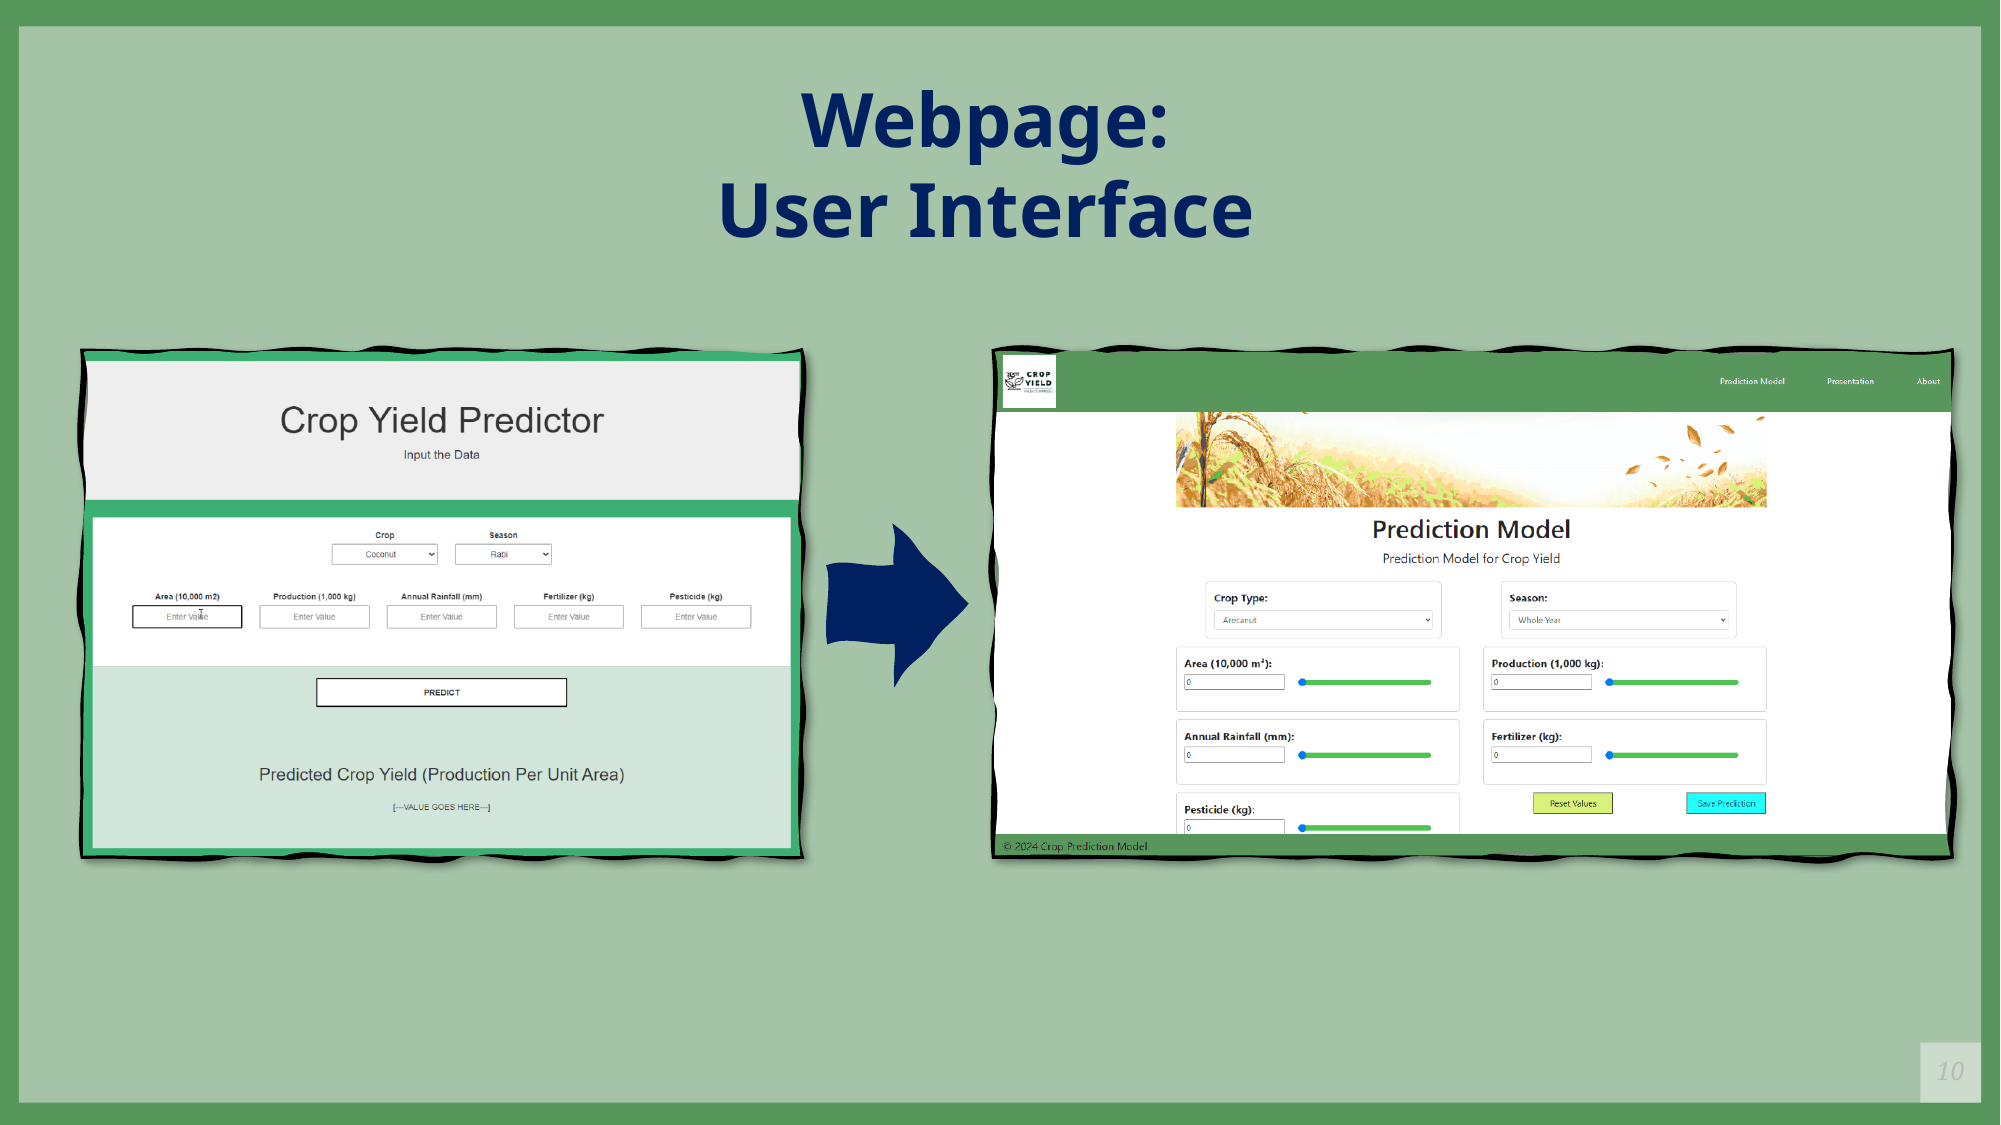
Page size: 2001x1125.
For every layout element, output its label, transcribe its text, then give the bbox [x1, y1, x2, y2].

title [18, 26, 1982, 1103]
picture [994, 351, 1951, 856]
text_box [828, 528, 966, 681]
picture [83, 351, 801, 856]
text_box Webpage: User Interface [350, 65, 1621, 261]
slide_number 10 [1920, 1042, 1982, 1103]
